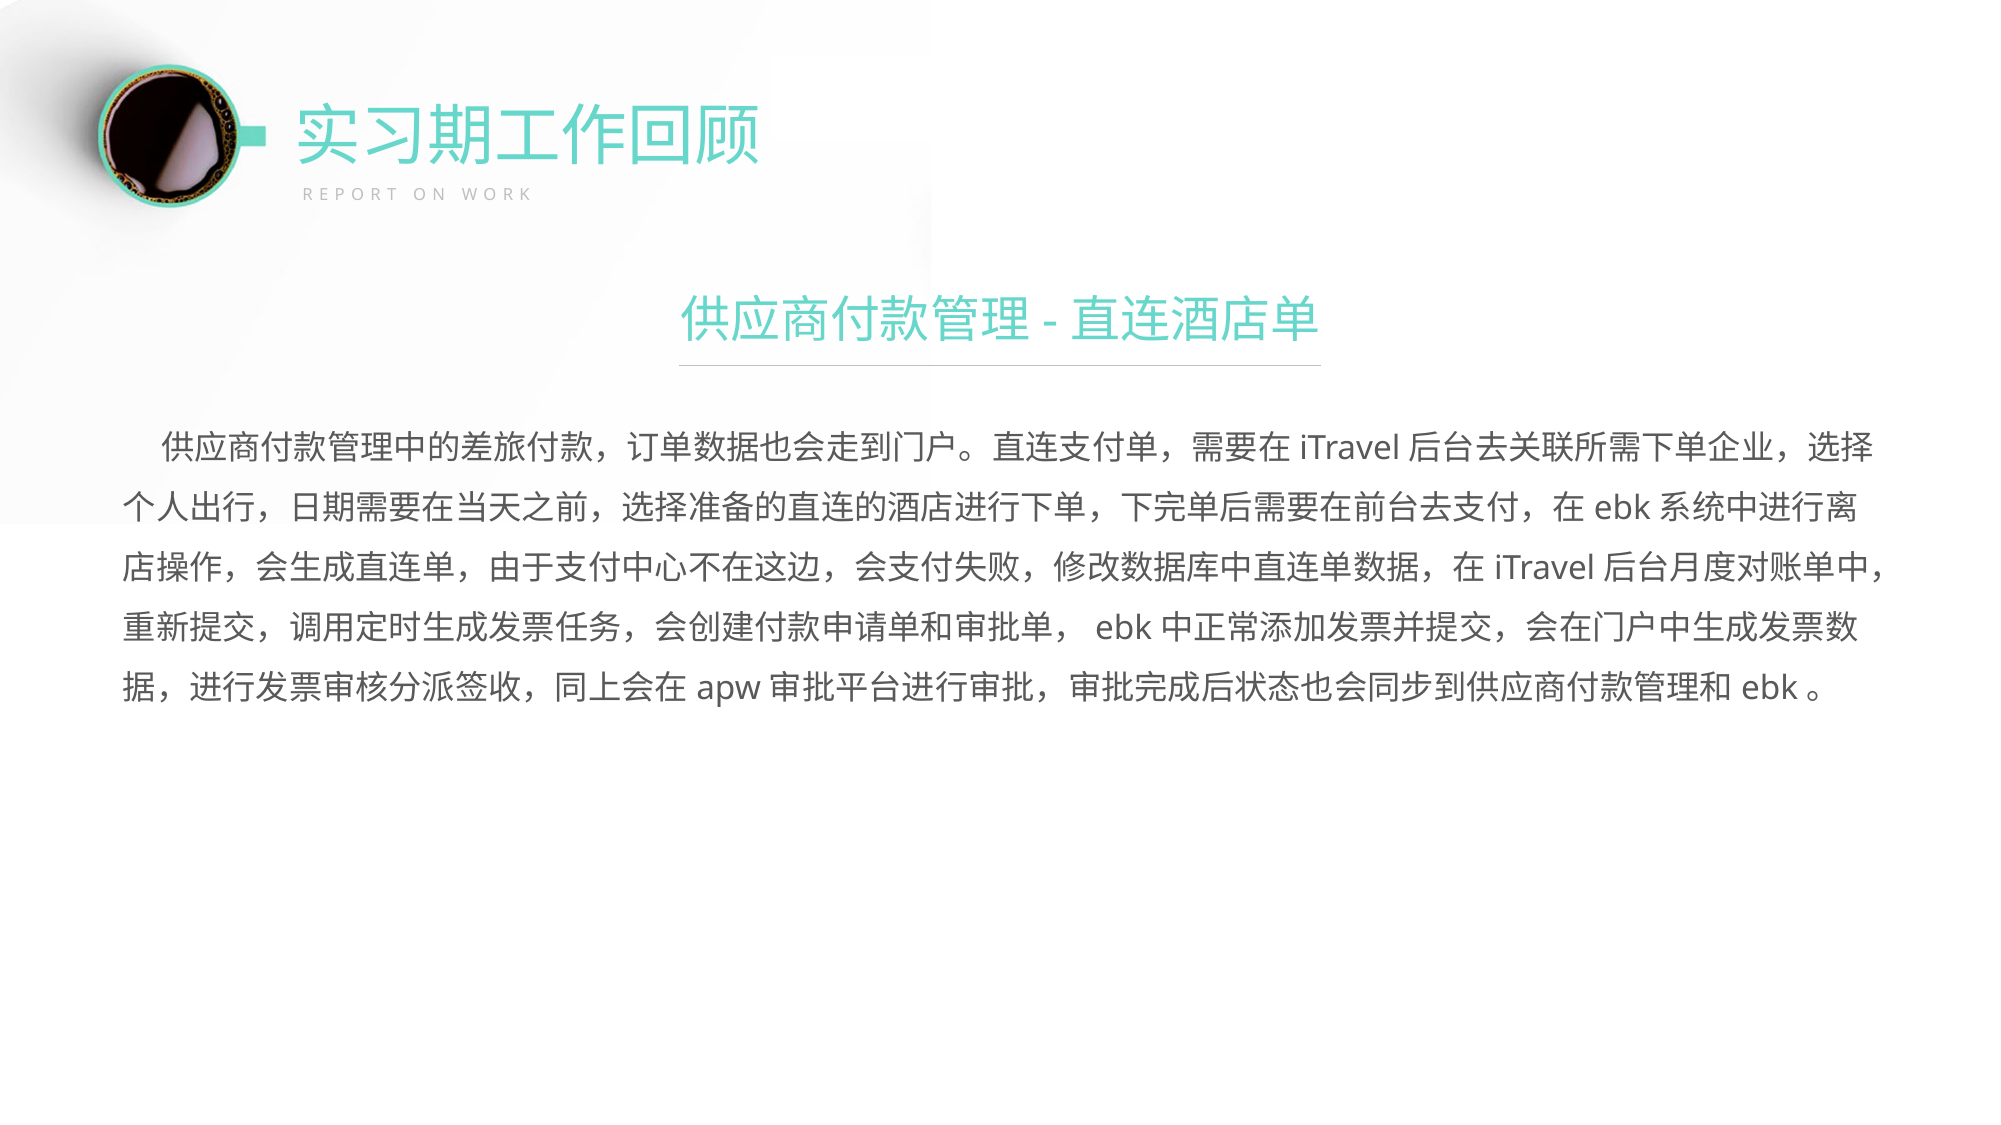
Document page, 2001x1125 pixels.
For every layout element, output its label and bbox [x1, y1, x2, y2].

text_box [0, 0, 2000, 1125]
text_box [0, 0, 1069, 524]
text_box [279, 85, 1285, 212]
